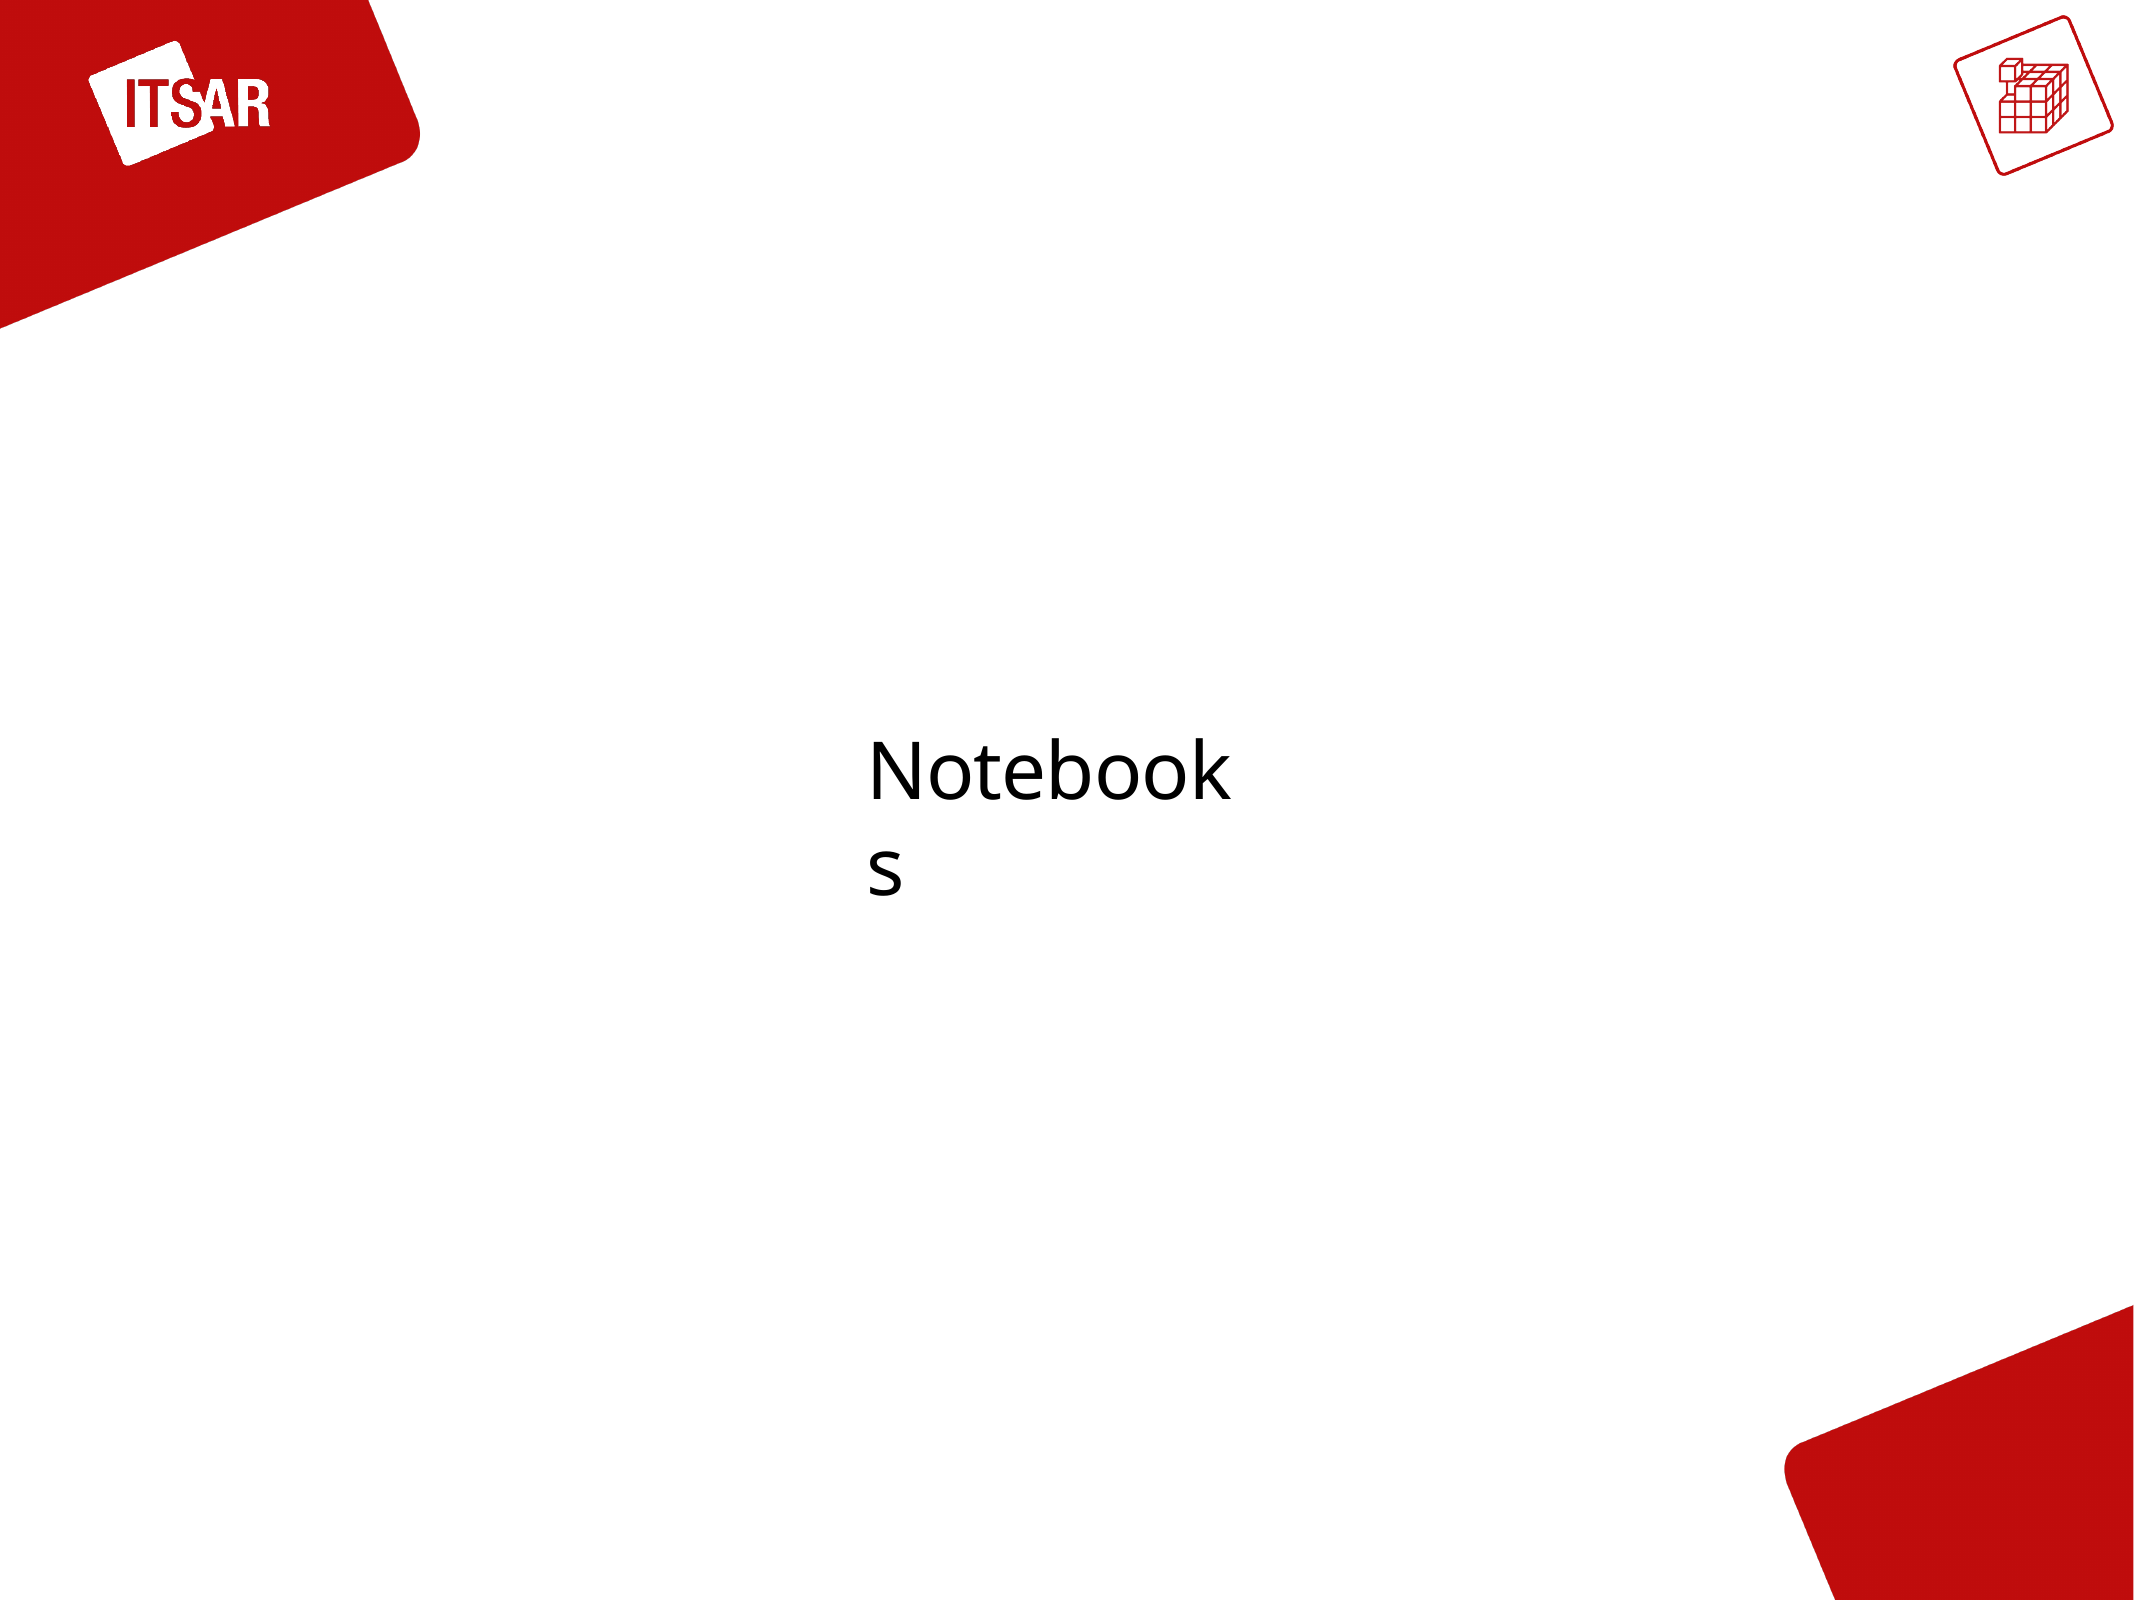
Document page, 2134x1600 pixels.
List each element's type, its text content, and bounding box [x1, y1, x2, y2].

title Notebooks [864, 680, 1269, 950]
picture [1953, 15, 2114, 176]
picture [1777, 1230, 2134, 1600]
picture [0, 0, 427, 370]
